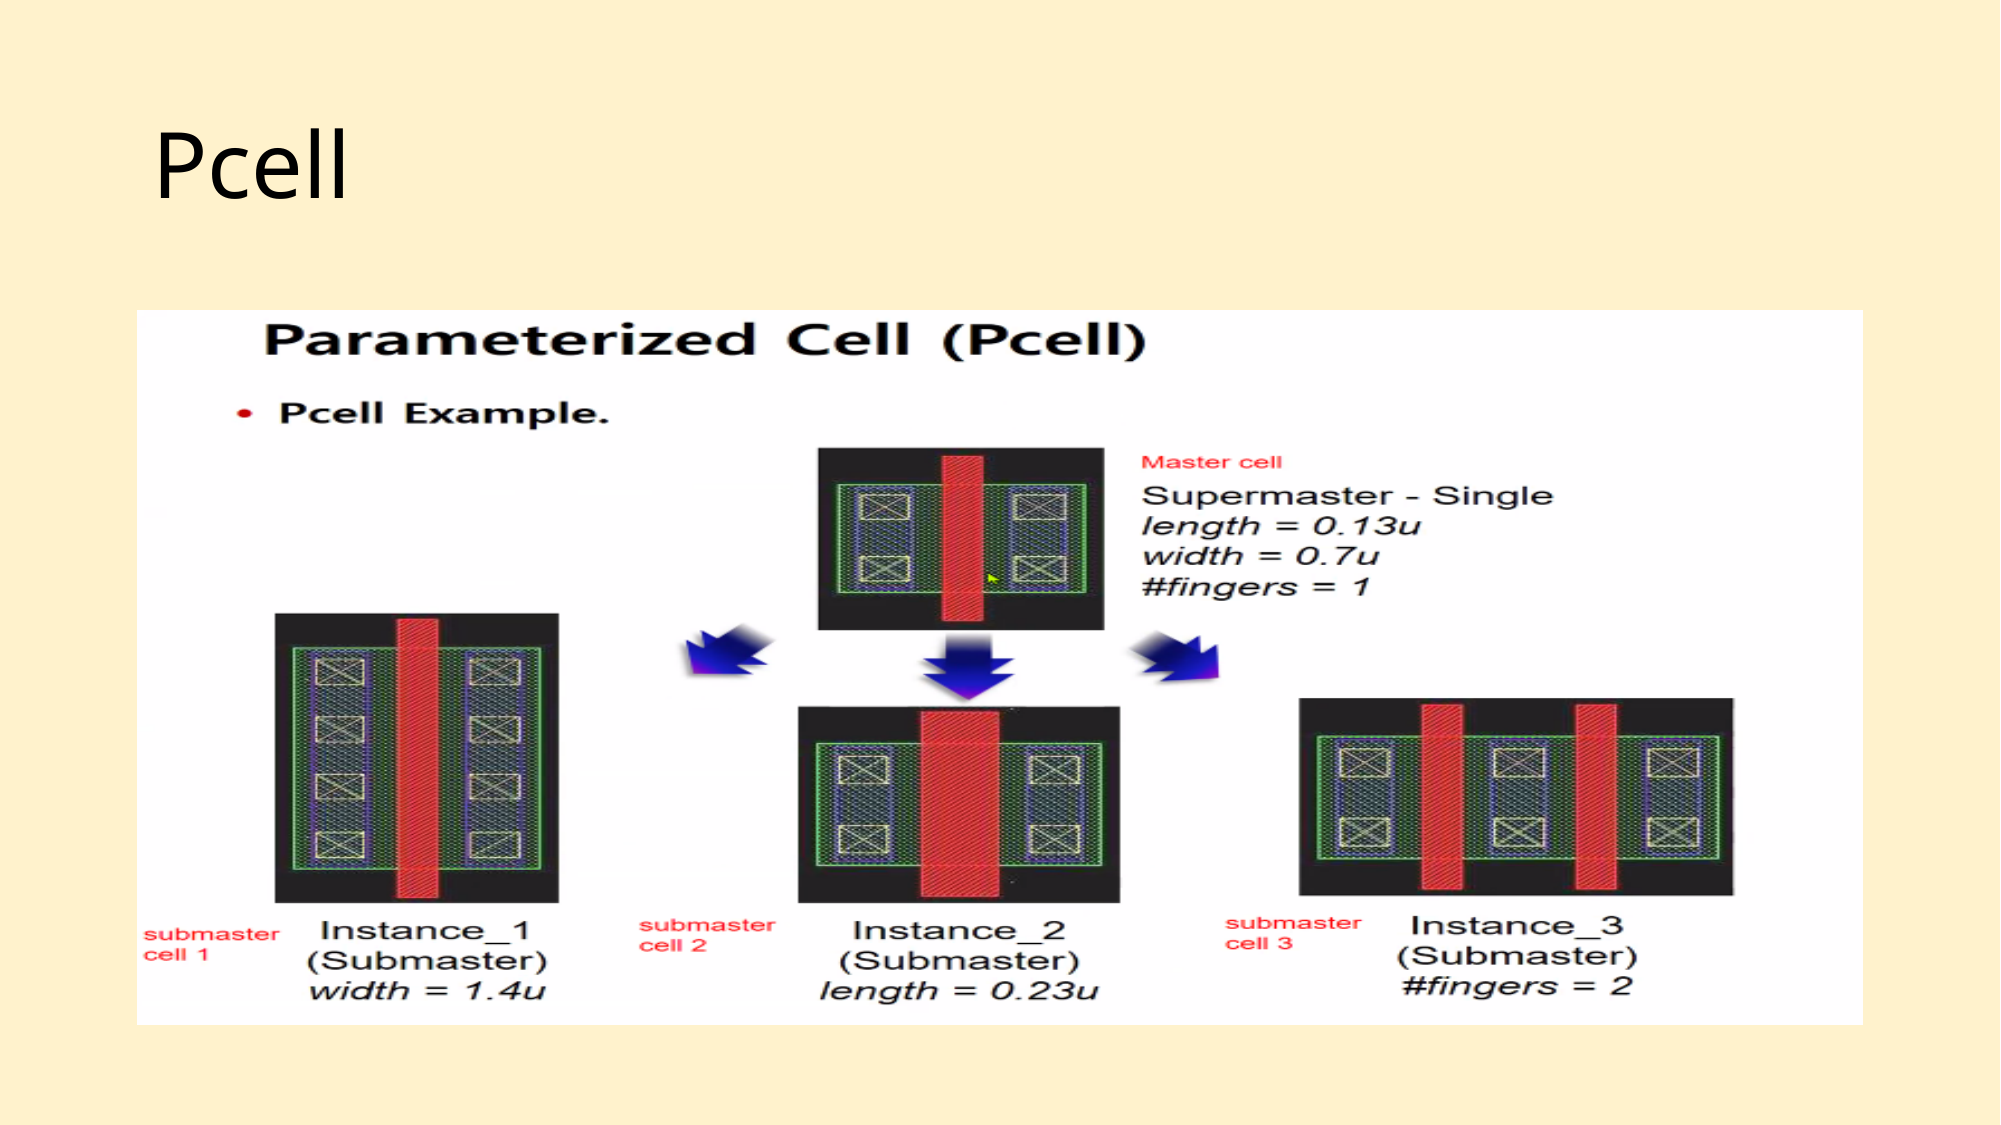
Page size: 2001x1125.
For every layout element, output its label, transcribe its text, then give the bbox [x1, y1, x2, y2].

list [137, 310, 1863, 1025]
title Pcell [137, 59, 1863, 278]
